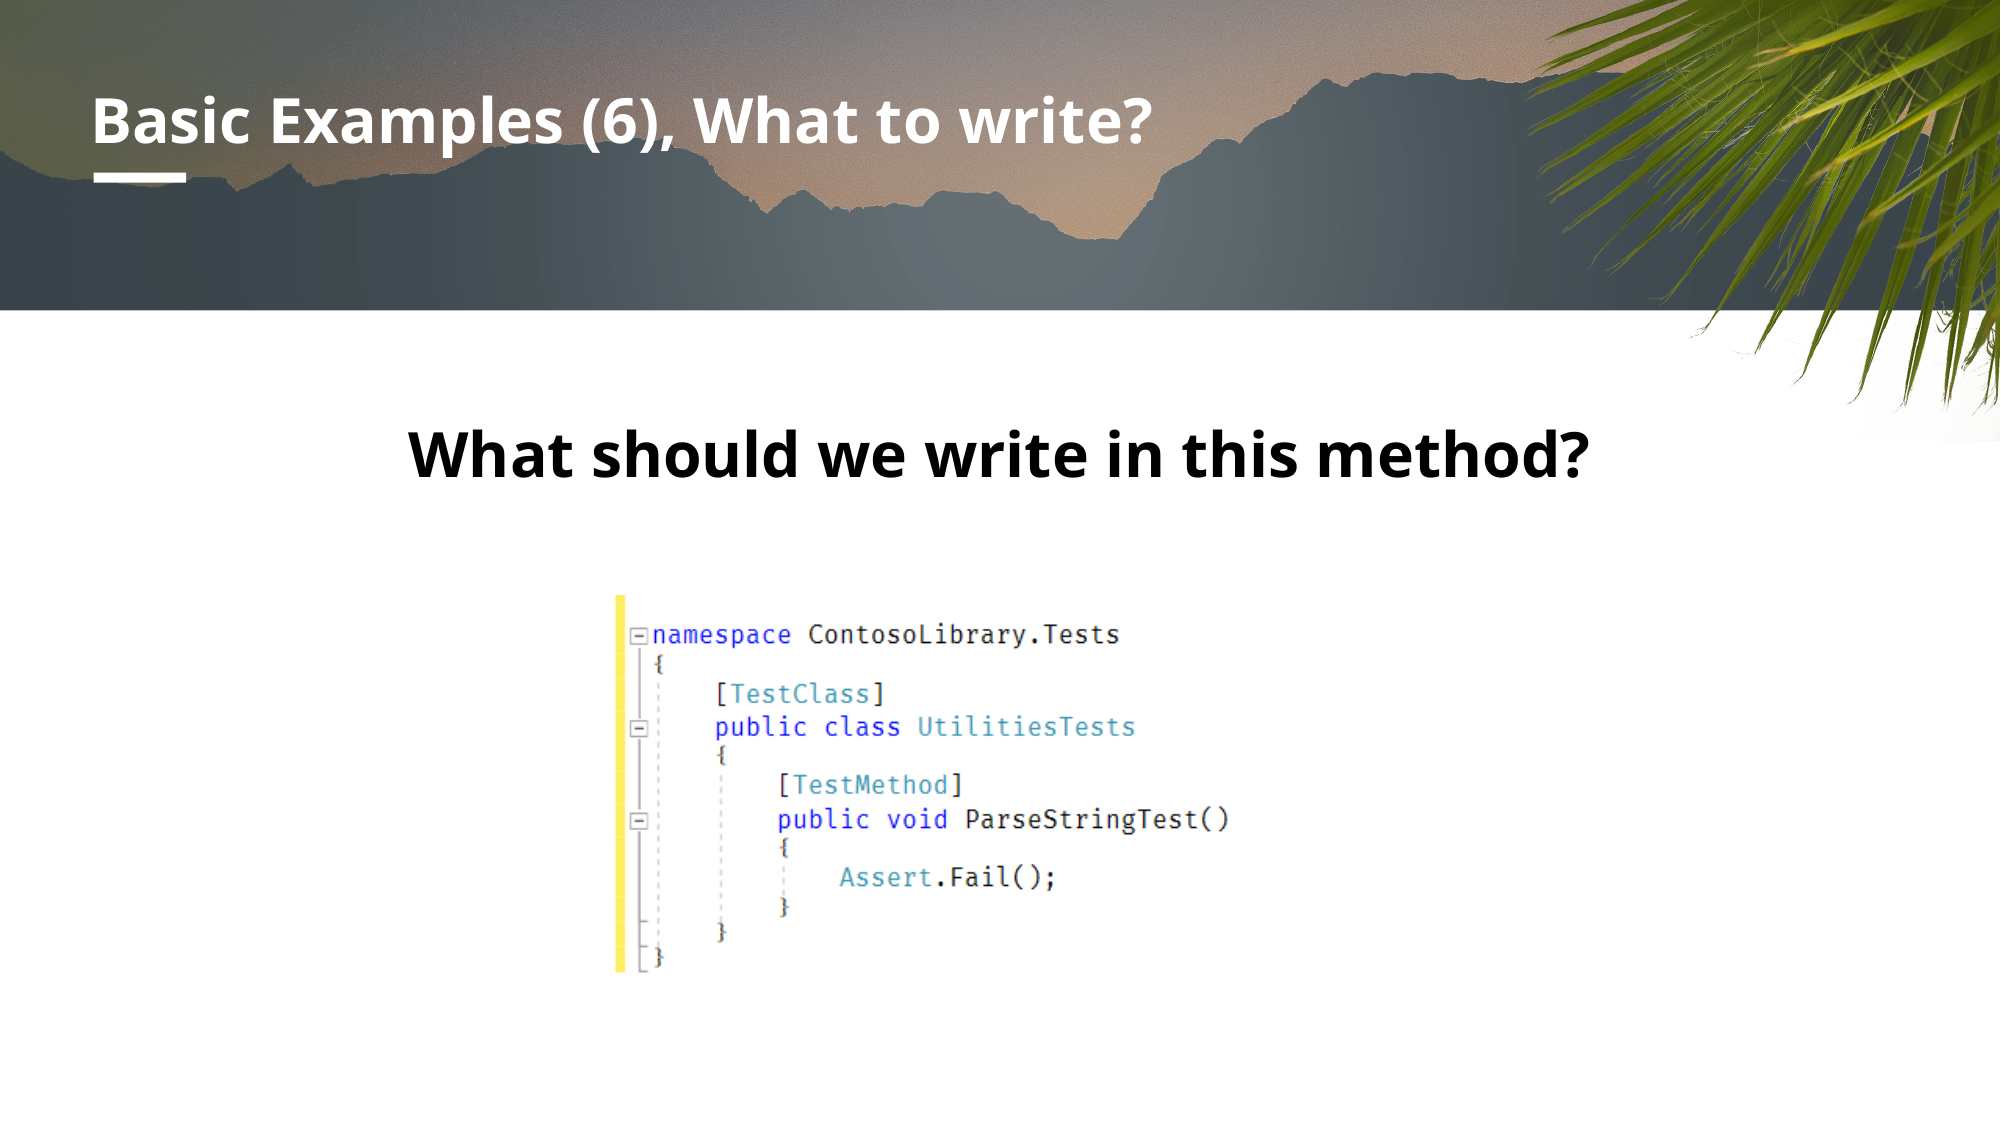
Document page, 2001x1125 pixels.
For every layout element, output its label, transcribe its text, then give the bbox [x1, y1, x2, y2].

text_box What should we write in this method? [0, 401, 2000, 513]
picture [0, 0, 2000, 401]
title Basic Examples (6), What to write? [75, 59, 1839, 188]
picture [594, 595, 1320, 1015]
